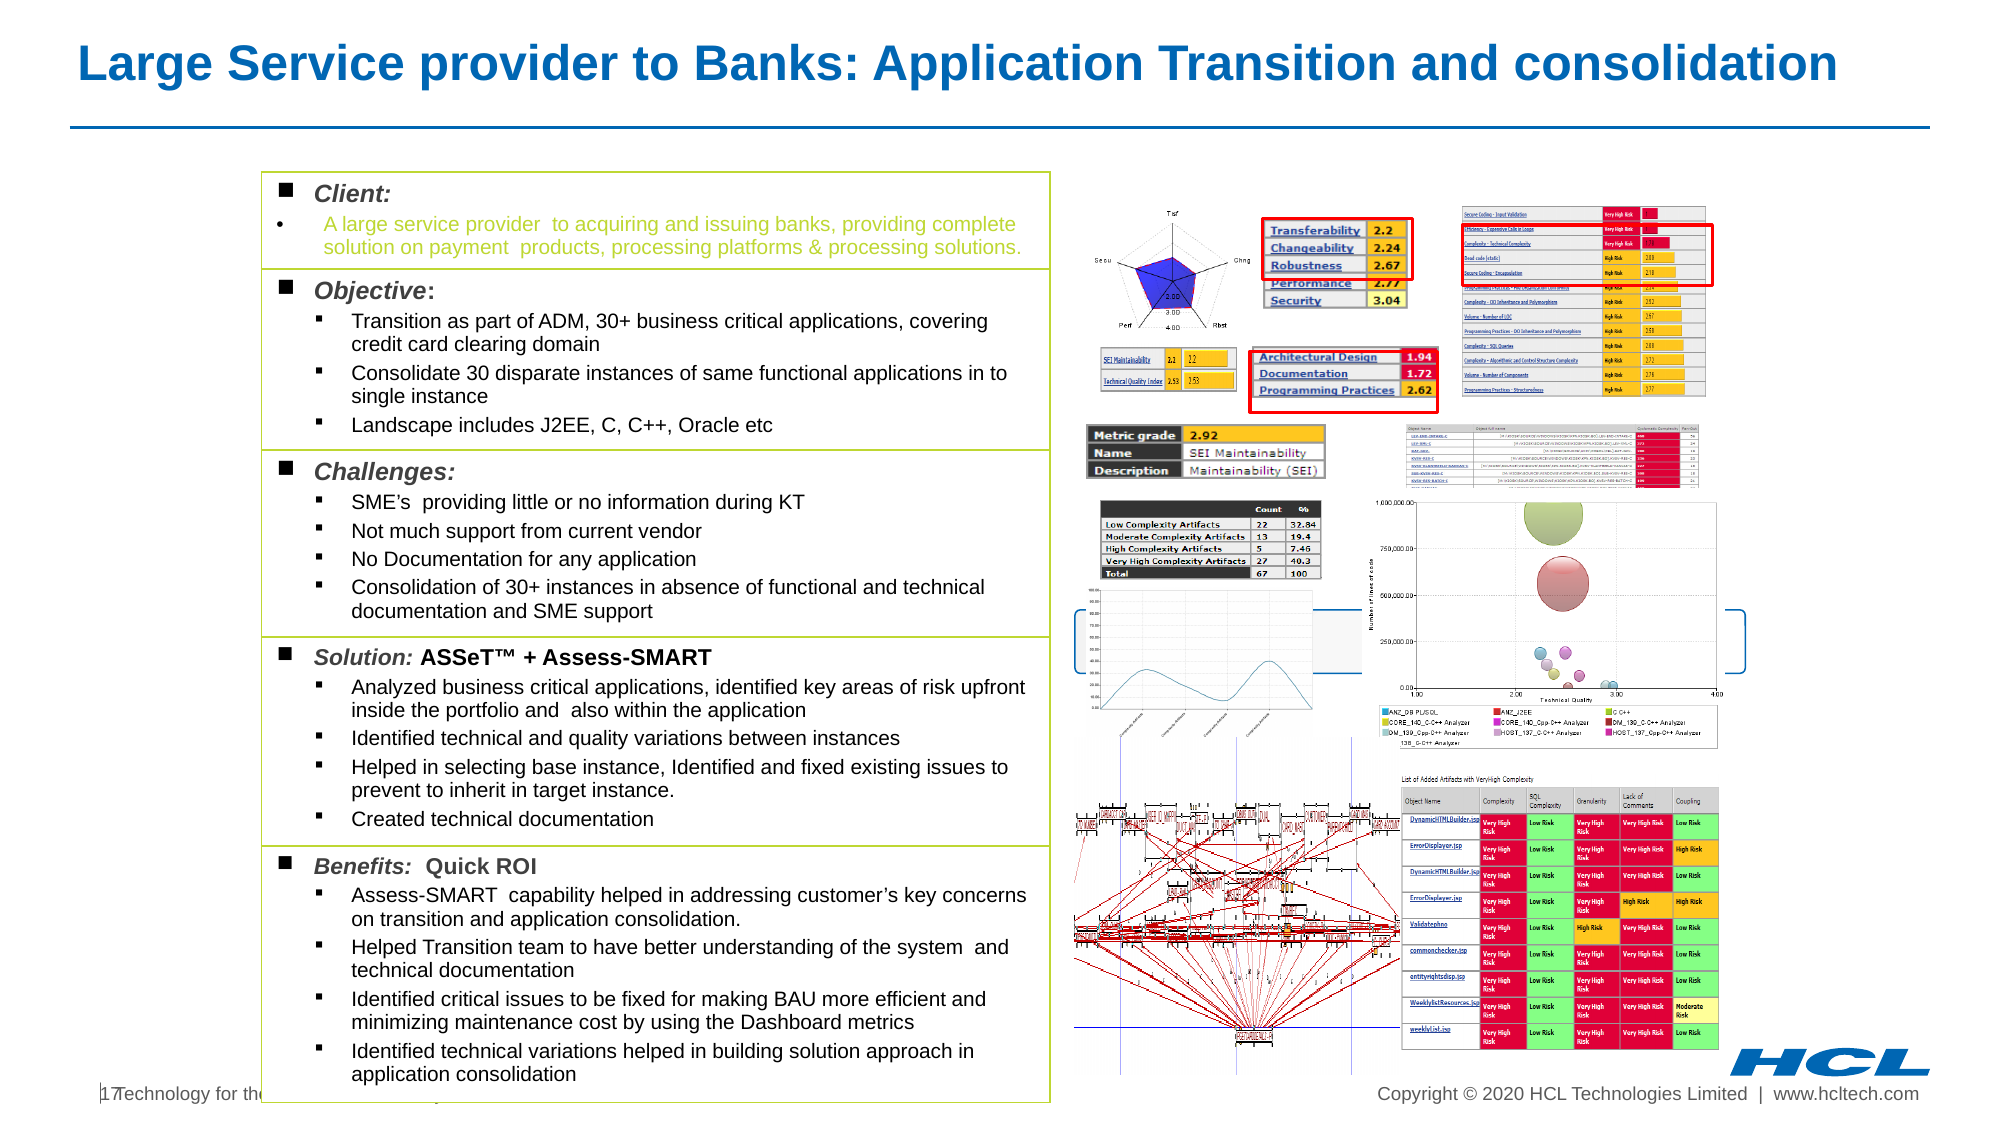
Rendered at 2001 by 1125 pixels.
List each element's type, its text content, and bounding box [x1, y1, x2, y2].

table_cell Solution: ASSeT™ + Assess-SMART Analyzed business critical applications, identified key areas of risk upfront inside the portfolio and also within the application Identified technical and quality variations between instances Helped in selecting base instance, Identified and fixed existing issues to prevent to inherit in target instance. Created technical documentation [262, 638, 1049, 845]
table_cell Challenges: SME’s providing little or no information during KT Not much support from current vendor No Documentation for any application Consolidation of 30+ instances in absence of functional and technical documentation and SME support [262, 451, 1049, 636]
title Large Service provider to Banks: Application Transition and consolidation [69, 0, 1931, 120]
table_cell Benefits: Quick ROI Assess-SMART capability helped in addressing customer’s key concerns on transition and application consolidation. Helped Transition team to have better understanding of the system and technical documentation Identified critical issues to be fixed for making BAU more efficient and minimizing maintenance cost by using the Dashboard metrics Identified technical variations helped in building solution approach in application consolidation [262, 847, 1049, 1102]
table_header Client: A large service provider to acquiring and issuing banks, providing complete solution on payment products, processing platforms & processing solutions. [262, 173, 1049, 268]
picture [1462, 205, 1706, 398]
text_box [1729, 609, 1746, 674]
text_box [1074, 609, 1081, 674]
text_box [1086, 424, 1701, 735]
table_cell Objective: Transition as part of ADM, 30+ business critical applications, covering credit card clearing domain Consolidate 30 disparate instances of same functional applications in to single instance Landscape includes J2EE, C, C++, Oracle etc [262, 270, 1049, 449]
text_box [1087, 206, 1441, 413]
picture [1074, 497, 1726, 1076]
